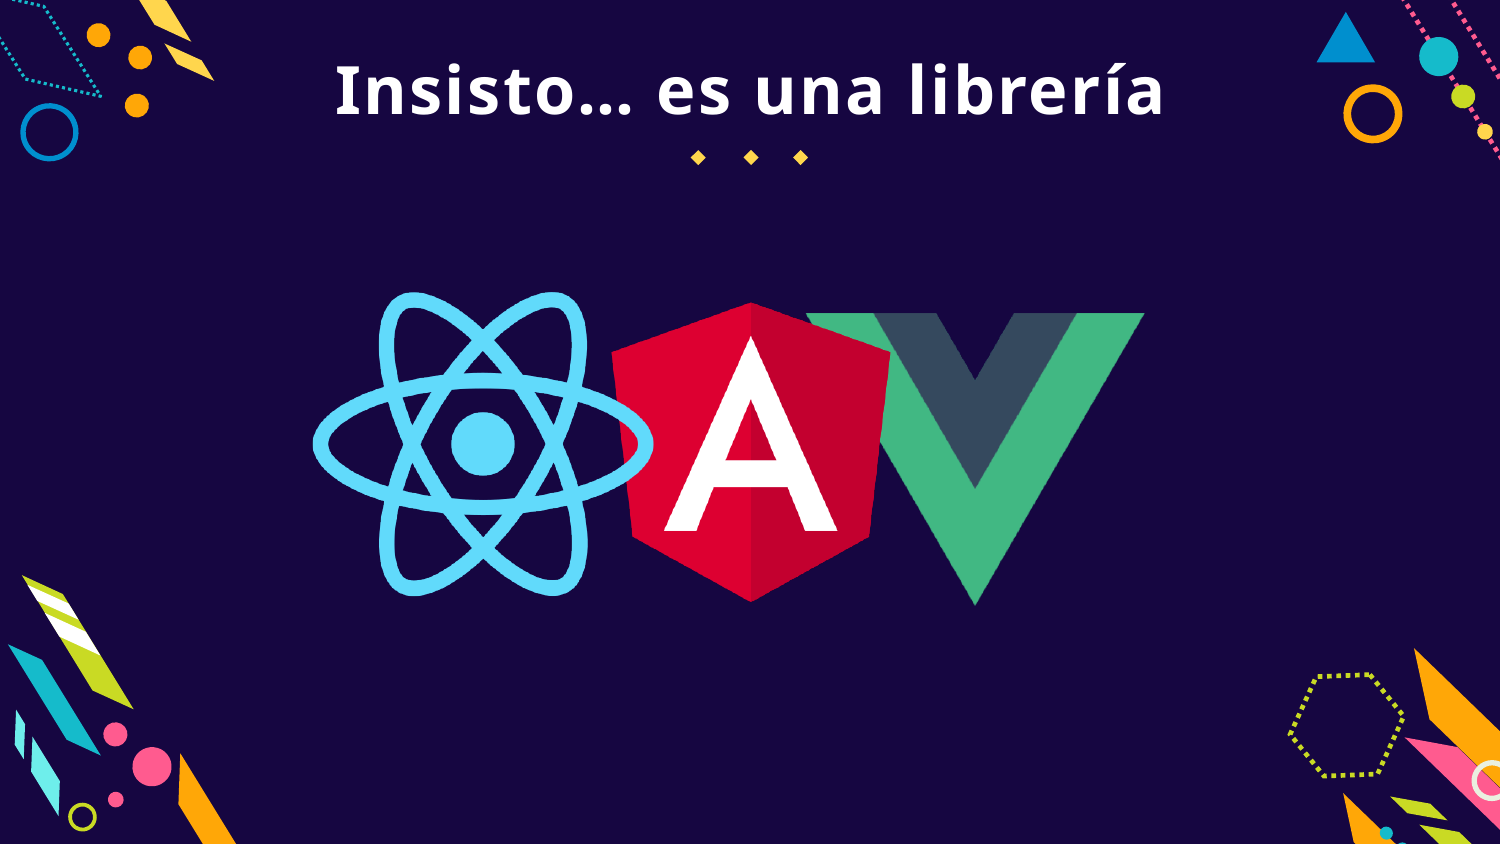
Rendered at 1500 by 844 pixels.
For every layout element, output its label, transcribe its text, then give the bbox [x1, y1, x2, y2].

text_box [793, 150, 809, 166]
text_box [743, 149, 759, 166]
picture [189, 205, 1230, 715]
text_box [690, 150, 706, 166]
text_box Insisto… es una librería [327, 40, 1175, 136]
